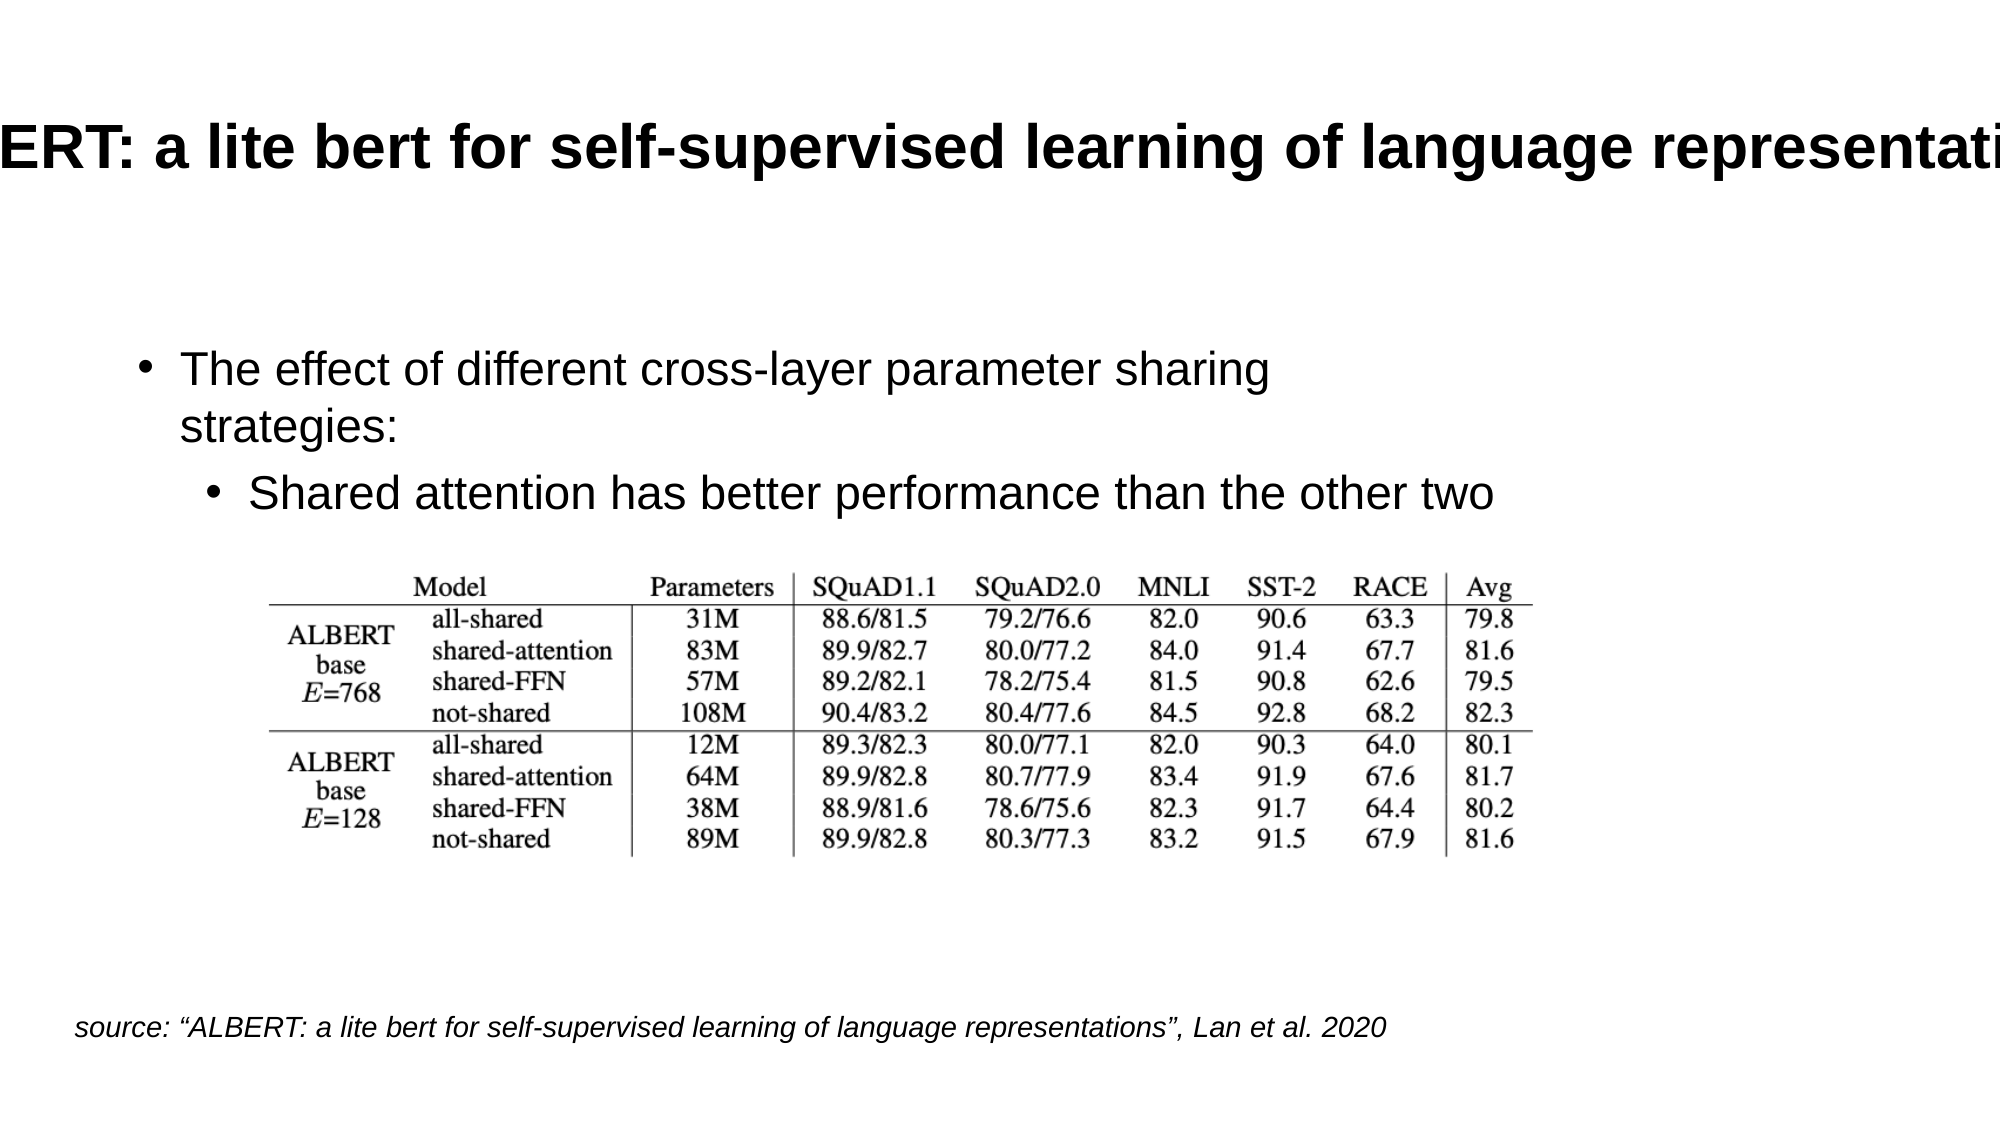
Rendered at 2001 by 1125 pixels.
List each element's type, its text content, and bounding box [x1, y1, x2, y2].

text_box source: “ALBERT: a lite bert for self-supervised learning of language representations”, Lan et al. 2020 [71, 1005, 1480, 1046]
picture [228, 548, 1587, 876]
list The effect of different cross-layer parameter sharing strategies: Shared attention has better performance than the other two [134, 335, 1509, 554]
text_box ALBERT: a lite bert for self-supervised learning of language representations [0, 102, 2000, 184]
